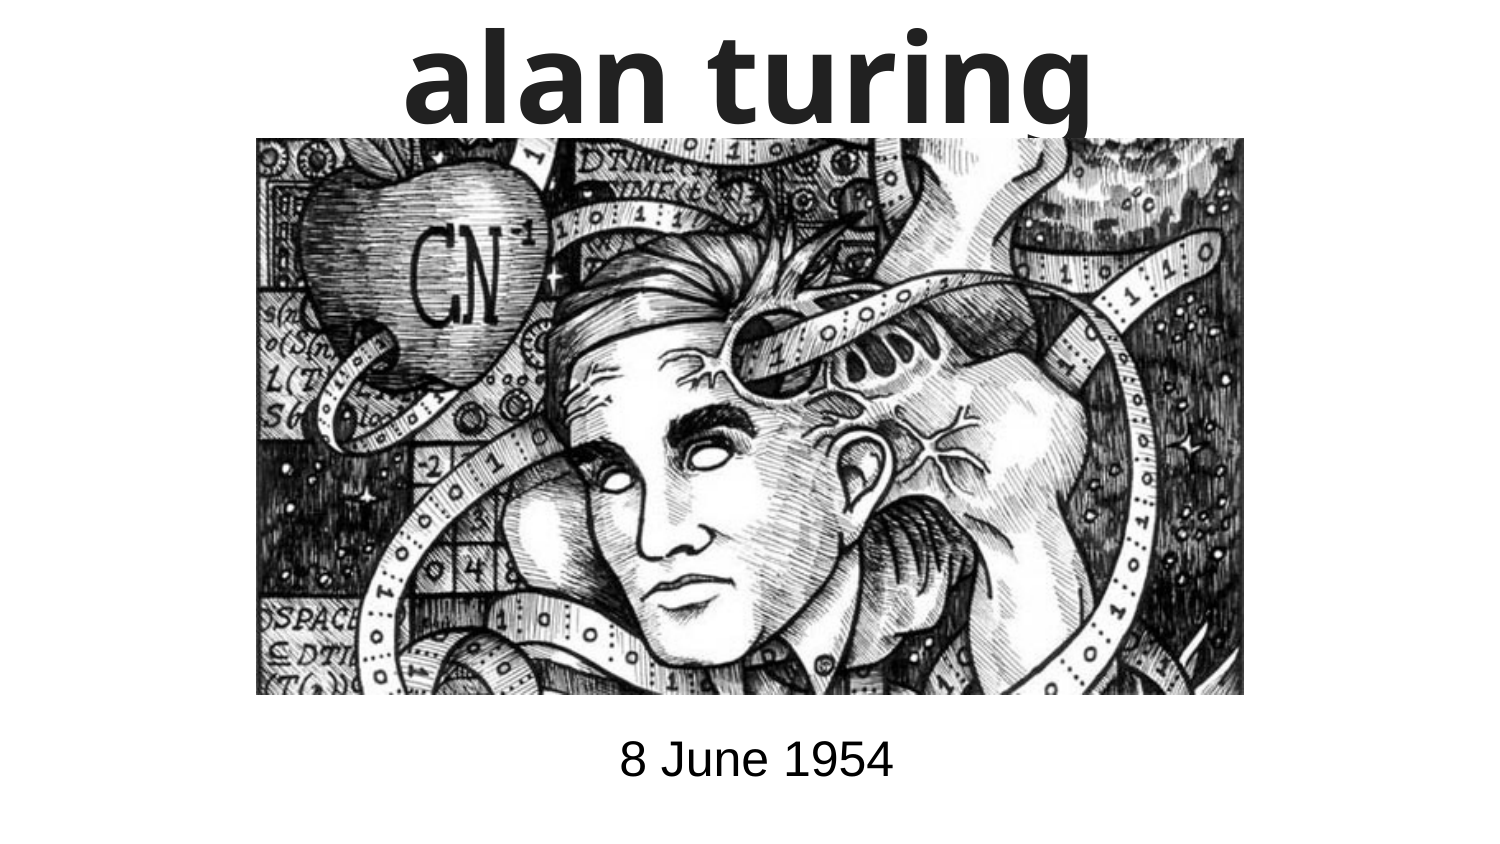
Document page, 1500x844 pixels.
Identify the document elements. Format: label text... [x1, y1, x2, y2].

picture [256, 138, 1244, 695]
title alan turing [51, 0, 1449, 161]
text_box 8 June 1954 [362, 710, 1138, 794]
